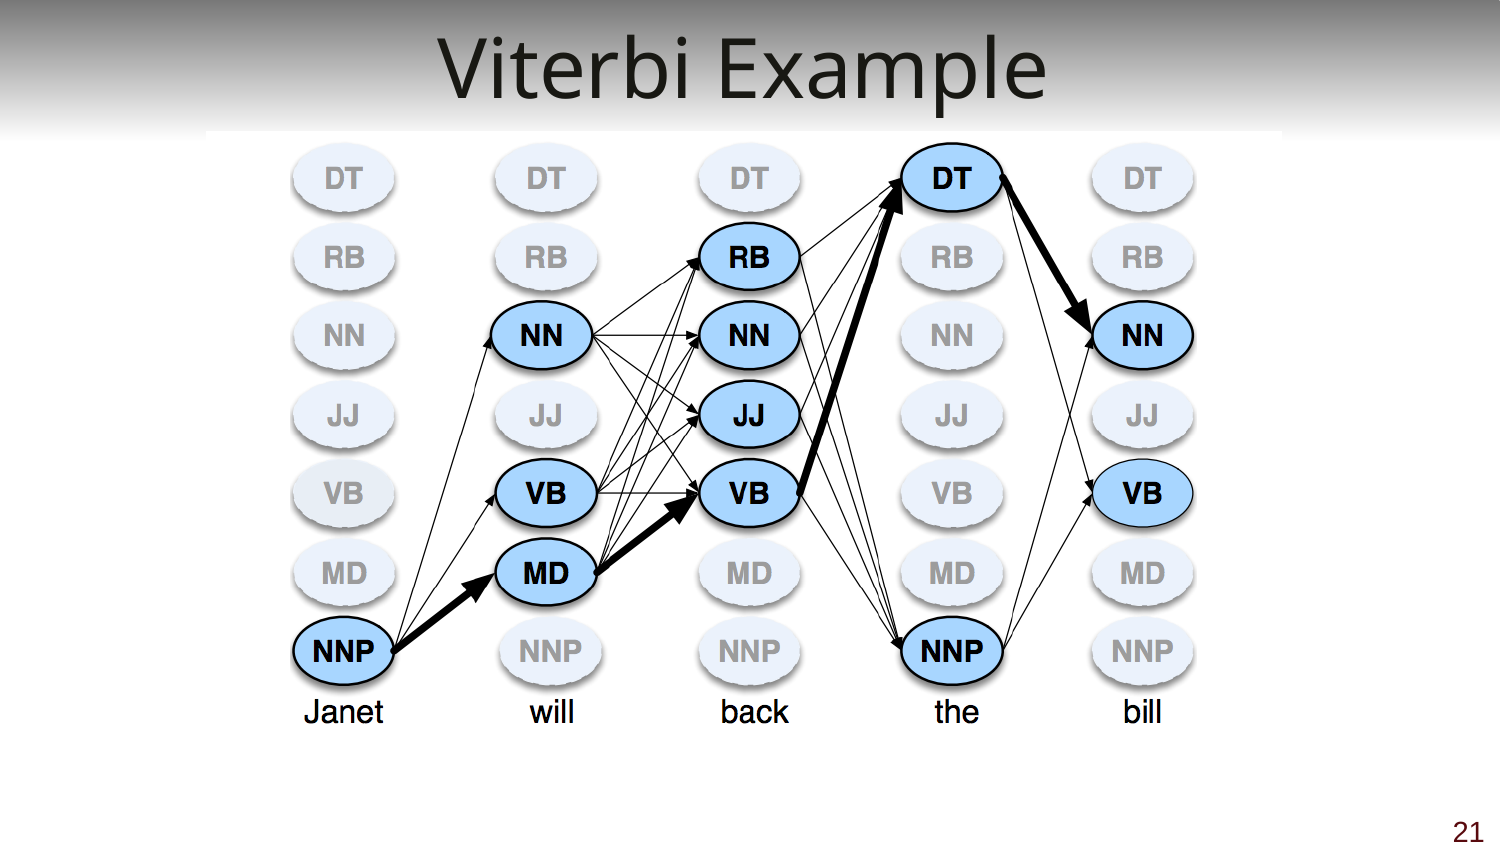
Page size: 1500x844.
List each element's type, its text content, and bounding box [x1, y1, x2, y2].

slide_number 21 [1424, 806, 1500, 844]
picture [206, 130, 1282, 740]
title Viterbi Example [12, 0, 1475, 132]
